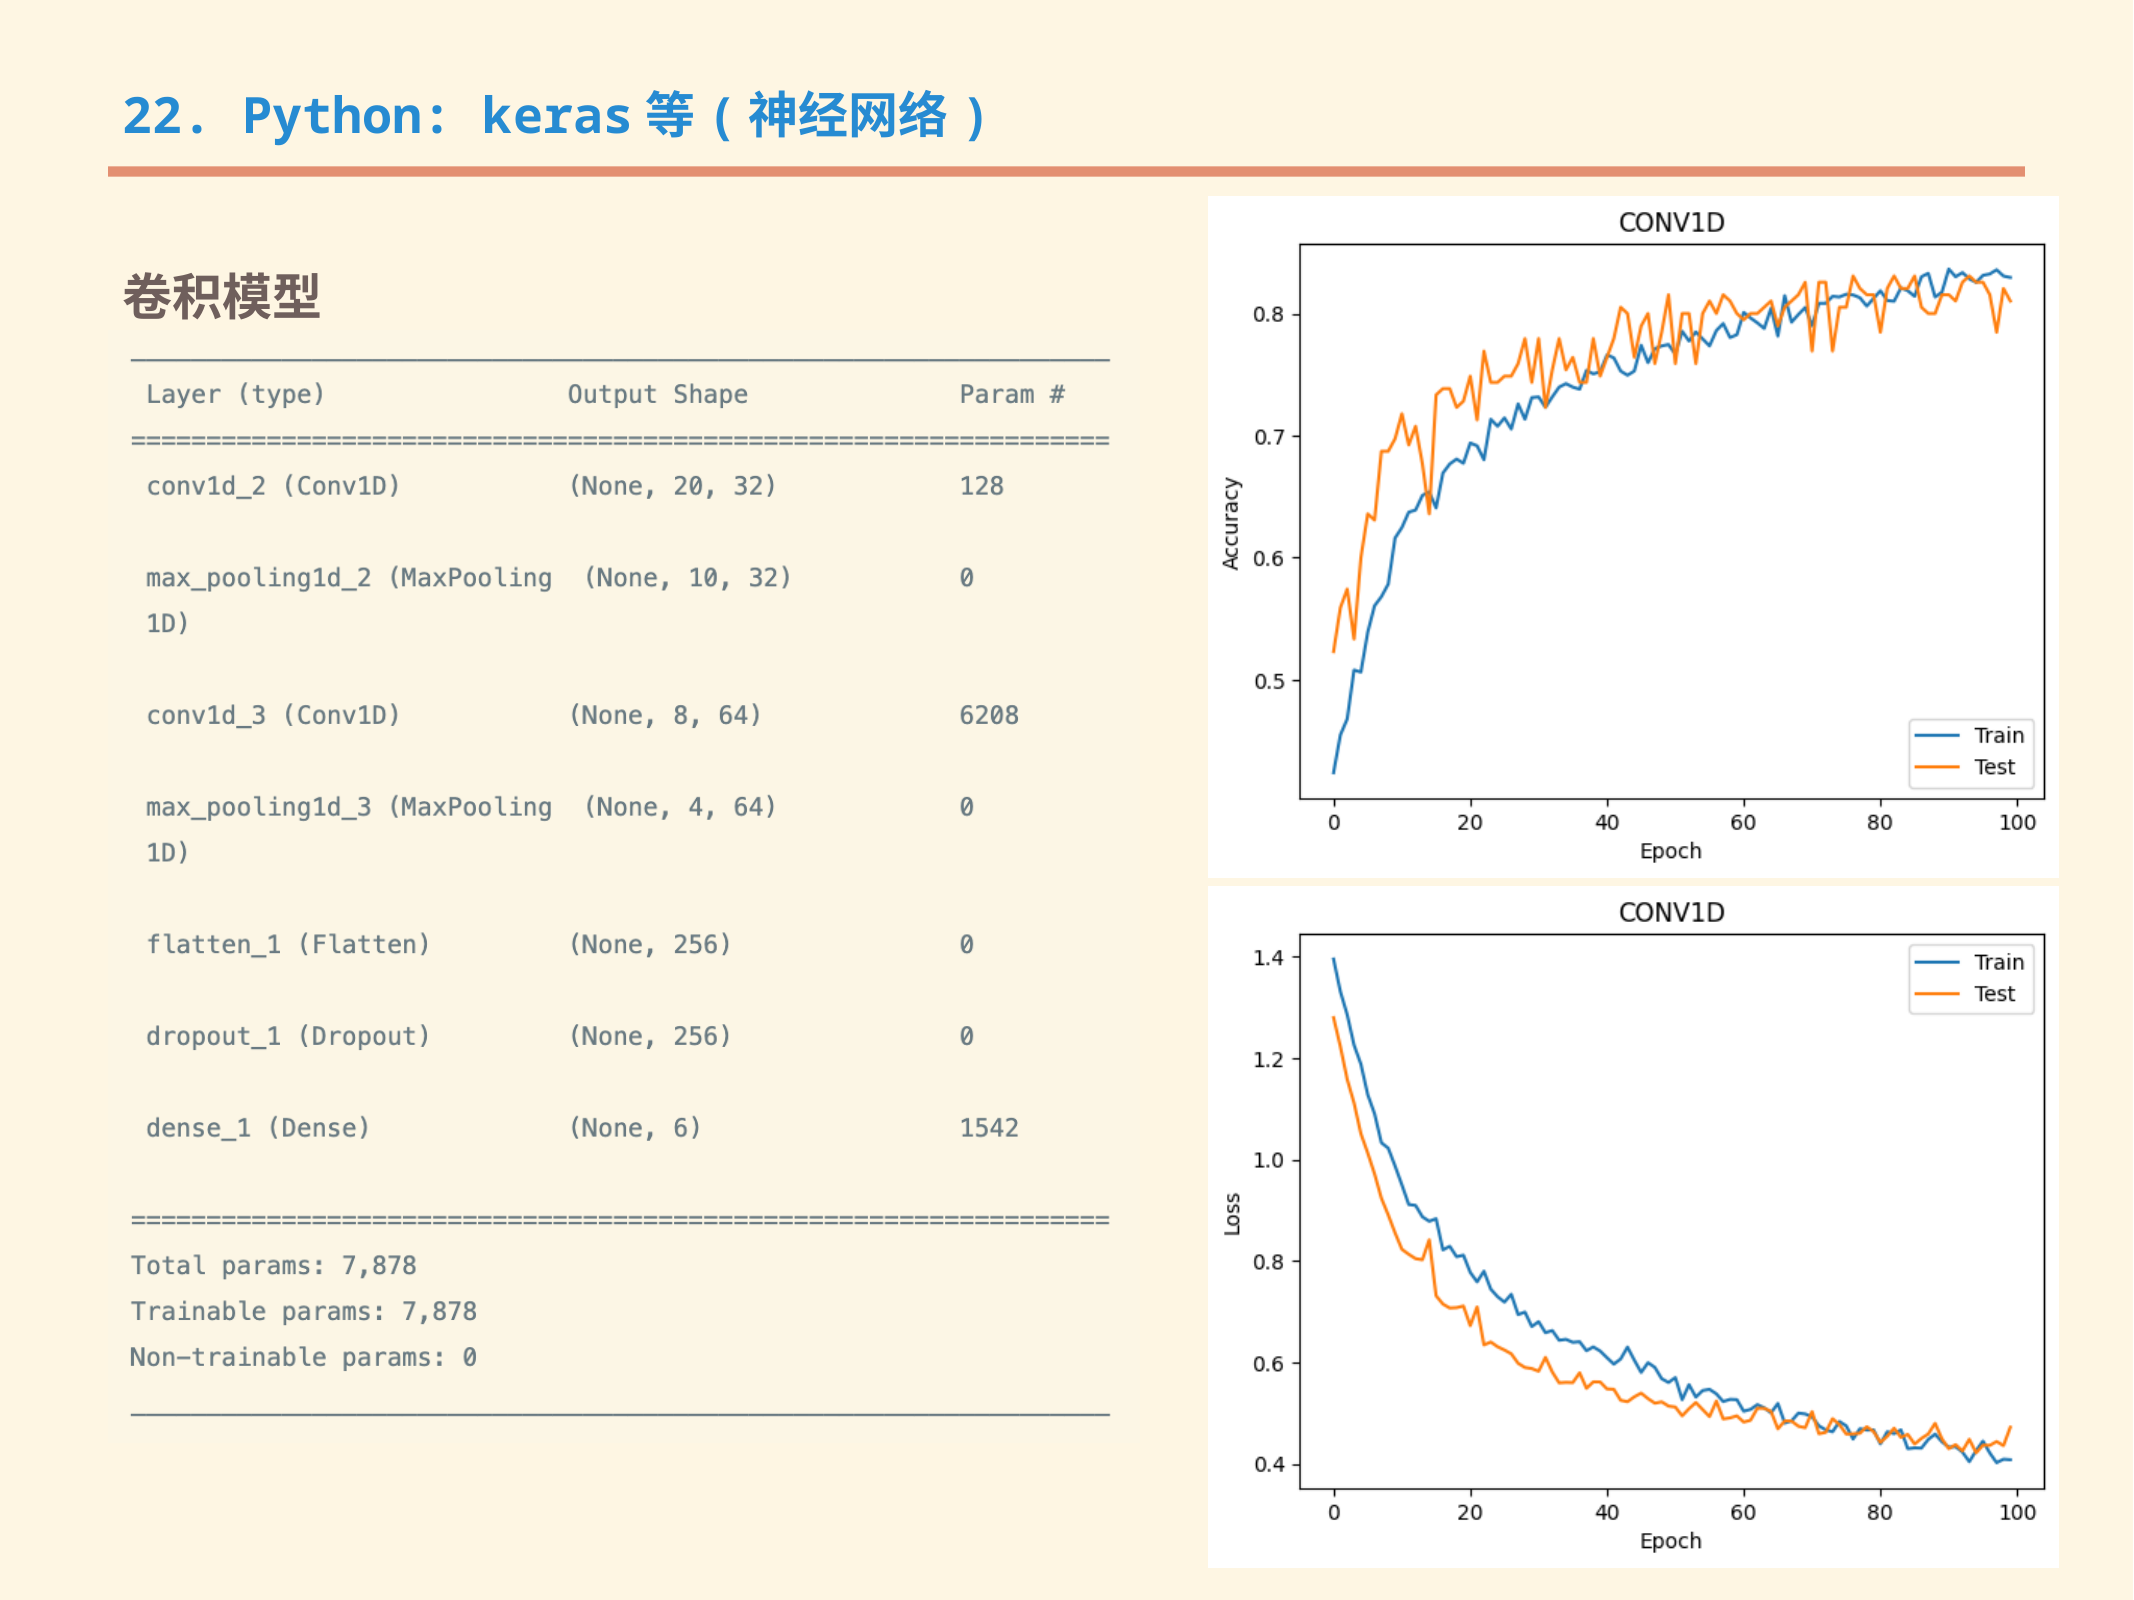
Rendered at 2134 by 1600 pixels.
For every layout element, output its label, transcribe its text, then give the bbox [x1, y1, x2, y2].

picture [1208, 195, 2059, 878]
picture [108, 329, 1140, 1443]
text_box [108, 166, 2025, 177]
picture [1208, 886, 2059, 1568]
text_box 22. Python: keras等(神经网络) [108, 69, 1175, 151]
text_box 卷积模型 [108, 252, 1175, 334]
